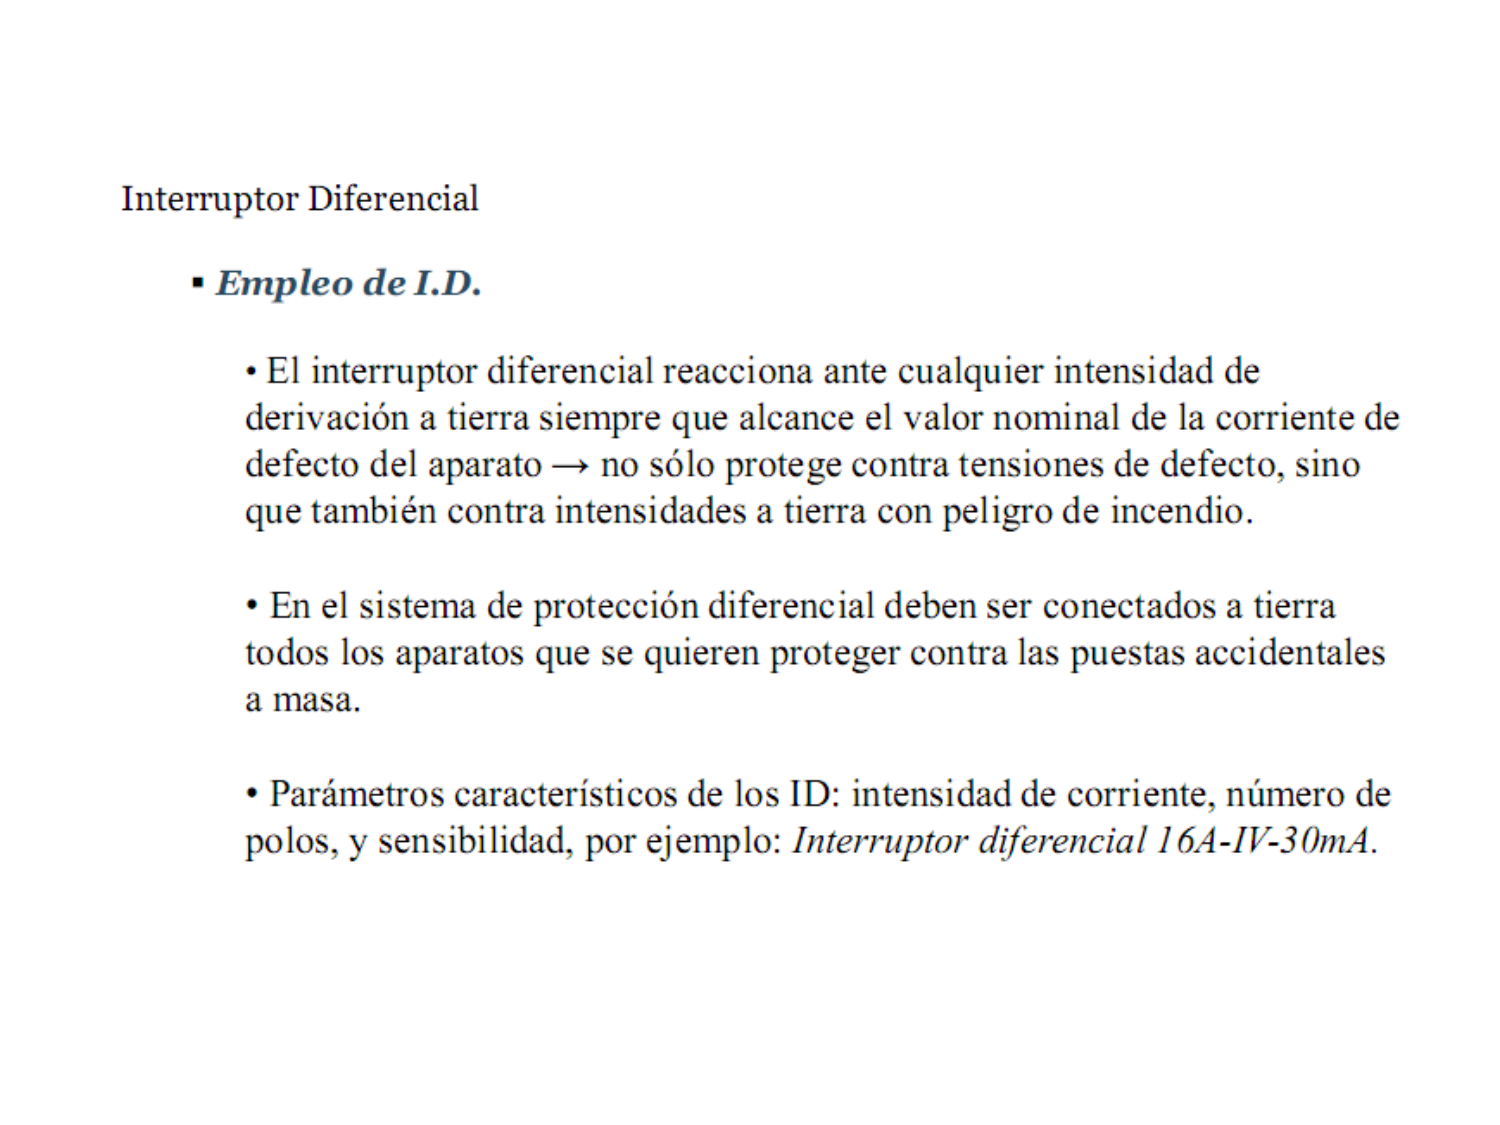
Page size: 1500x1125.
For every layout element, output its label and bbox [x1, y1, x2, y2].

picture [64, 183, 1448, 949]
